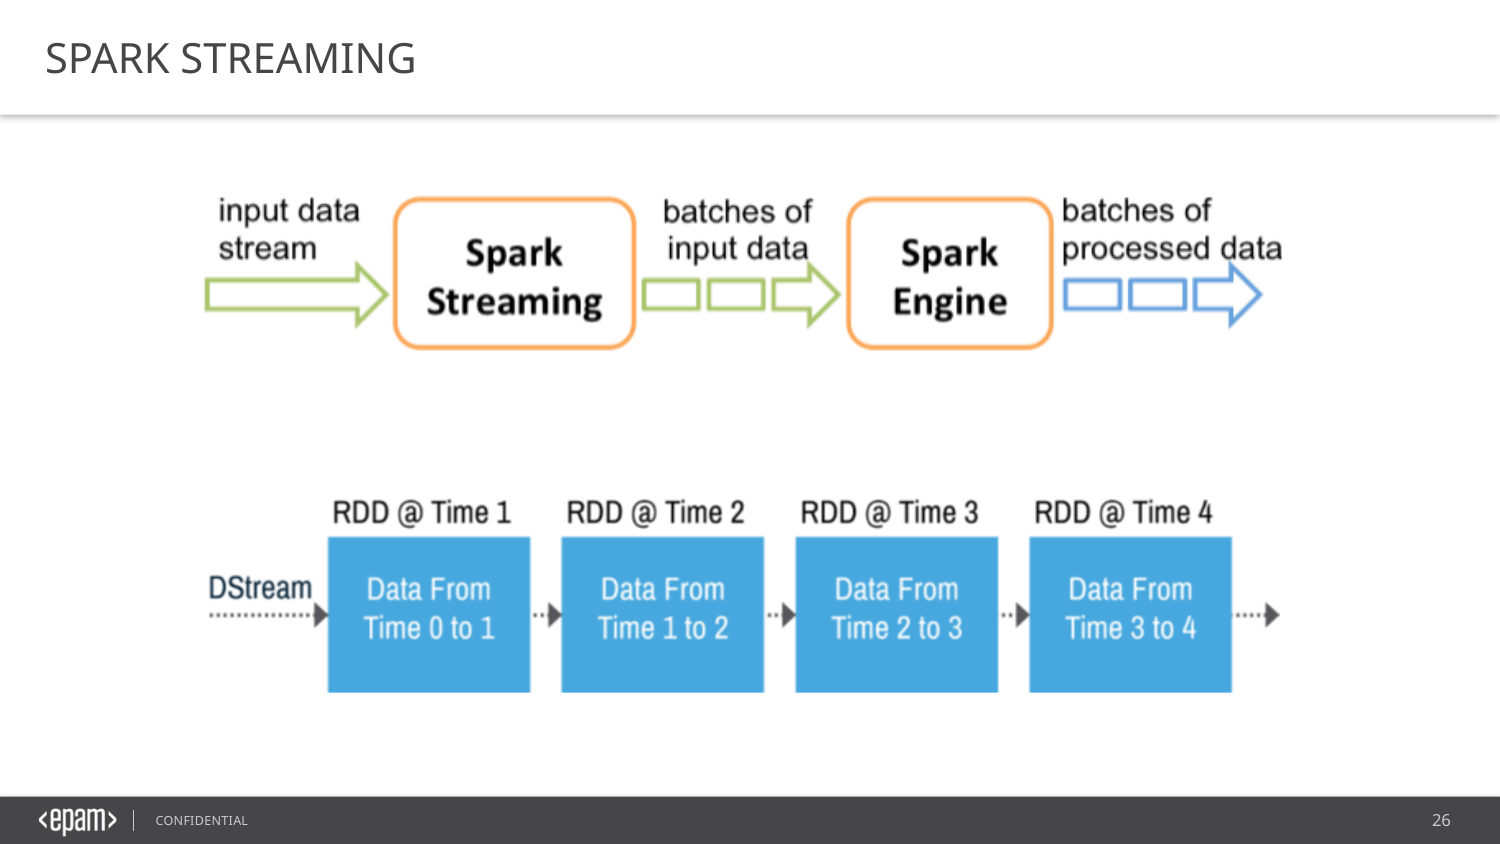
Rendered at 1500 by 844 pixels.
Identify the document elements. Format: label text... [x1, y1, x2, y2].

picture [197, 167, 1303, 385]
picture [201, 479, 1299, 716]
picture [38, 808, 117, 837]
list Spark streaming [0, 0, 1500, 115]
